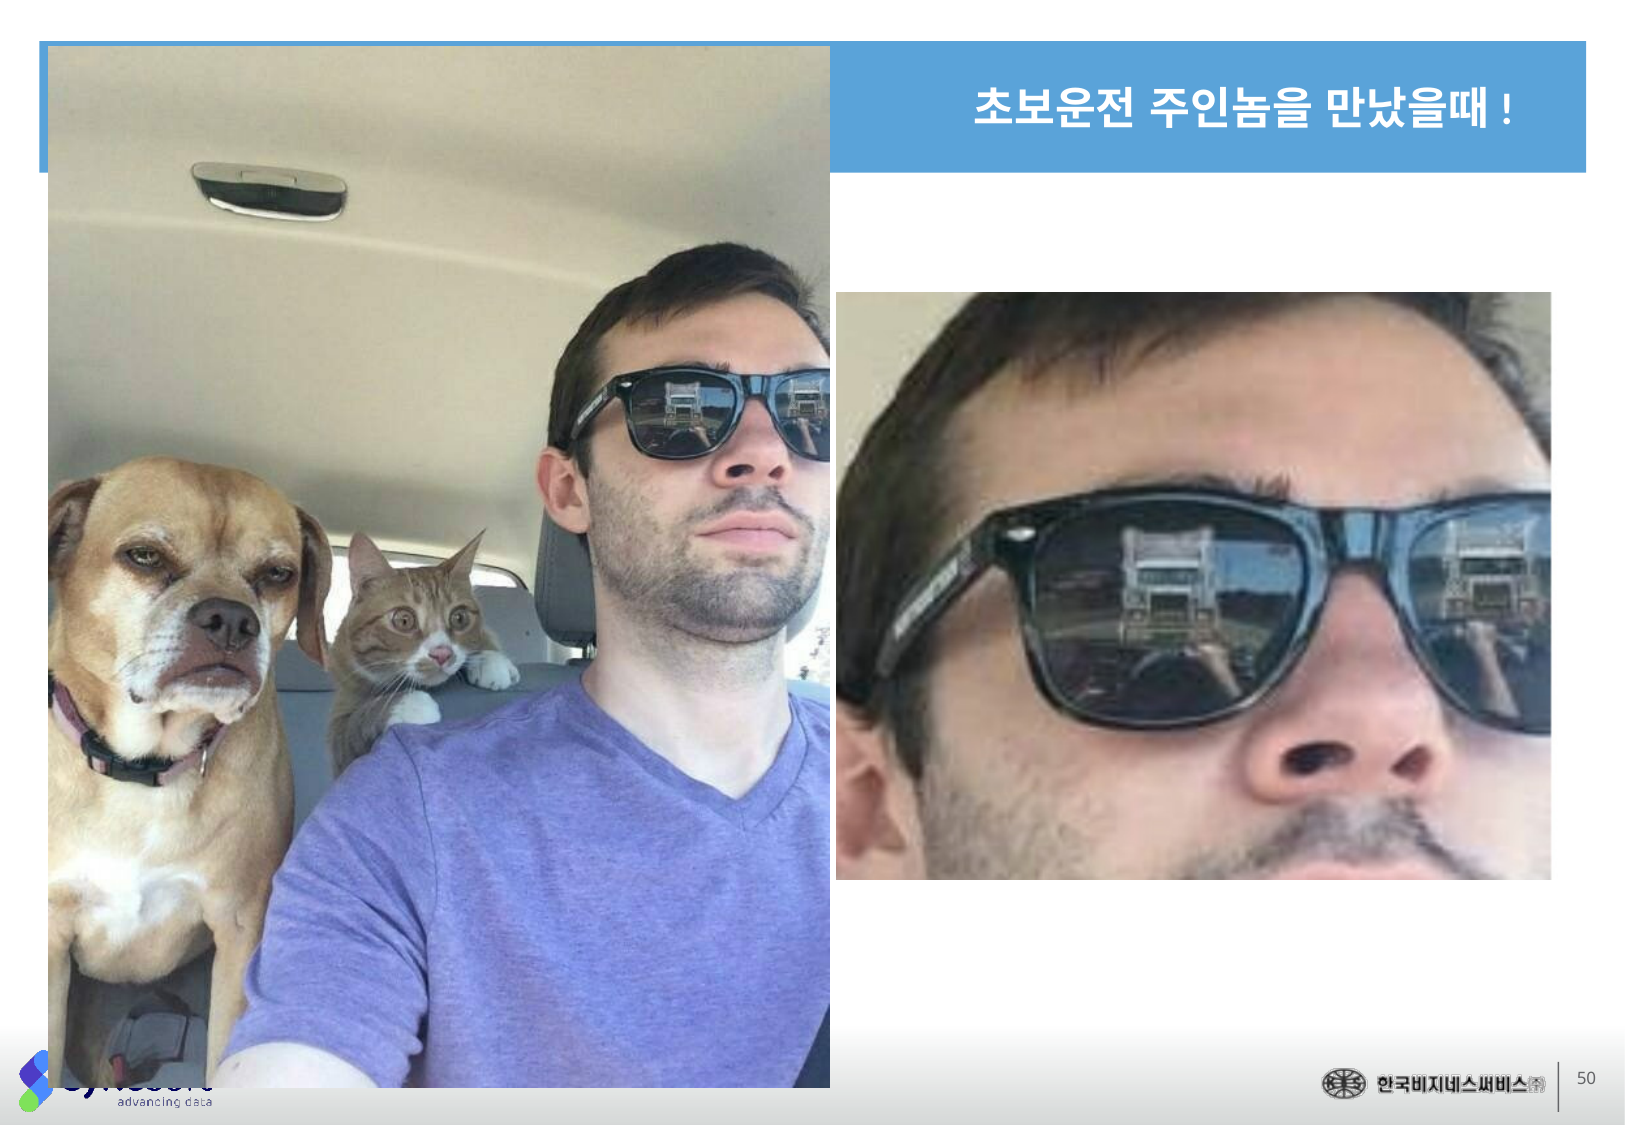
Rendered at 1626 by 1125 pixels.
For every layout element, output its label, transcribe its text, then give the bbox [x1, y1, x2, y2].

picture [836, 292, 1558, 880]
text_box 초보운전 주인놈을 만났을때! [830, 47, 1579, 166]
picture [0, 46, 1625, 1125]
